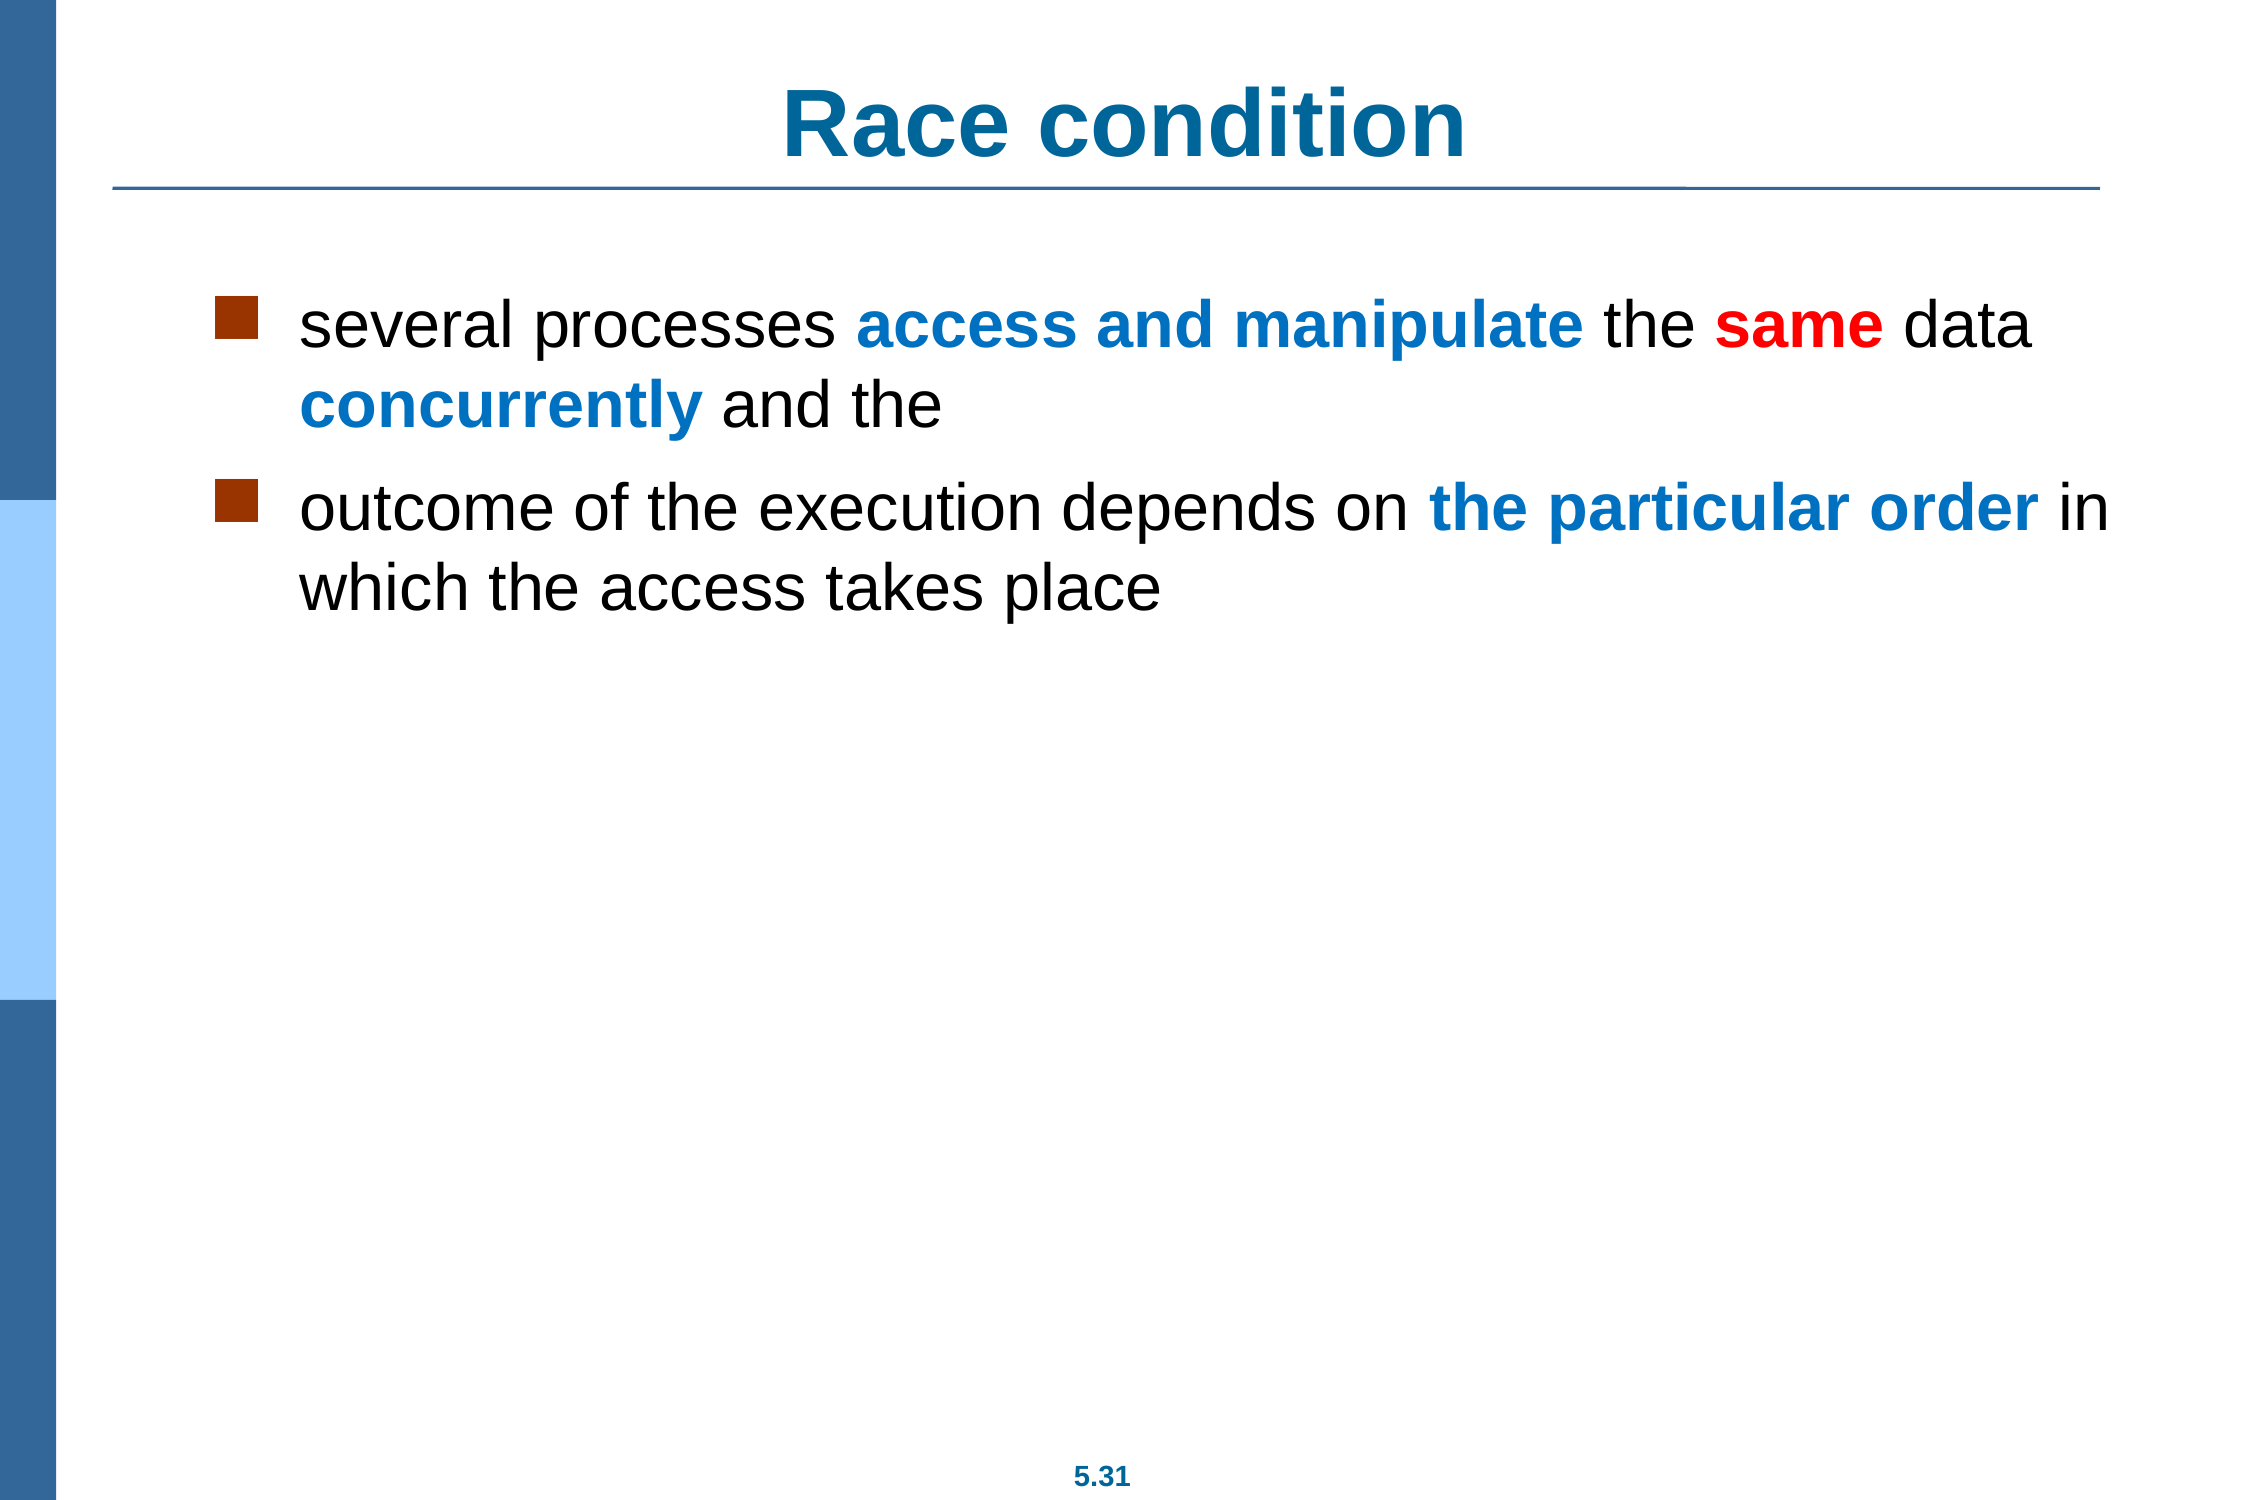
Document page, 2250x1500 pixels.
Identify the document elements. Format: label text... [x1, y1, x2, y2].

list several processes access and manipulate the same data concurrently and the outcome of the execution depends on the particular order in which the access takes place [198, 269, 2224, 1261]
title Race condition [112, 60, 2138, 187]
